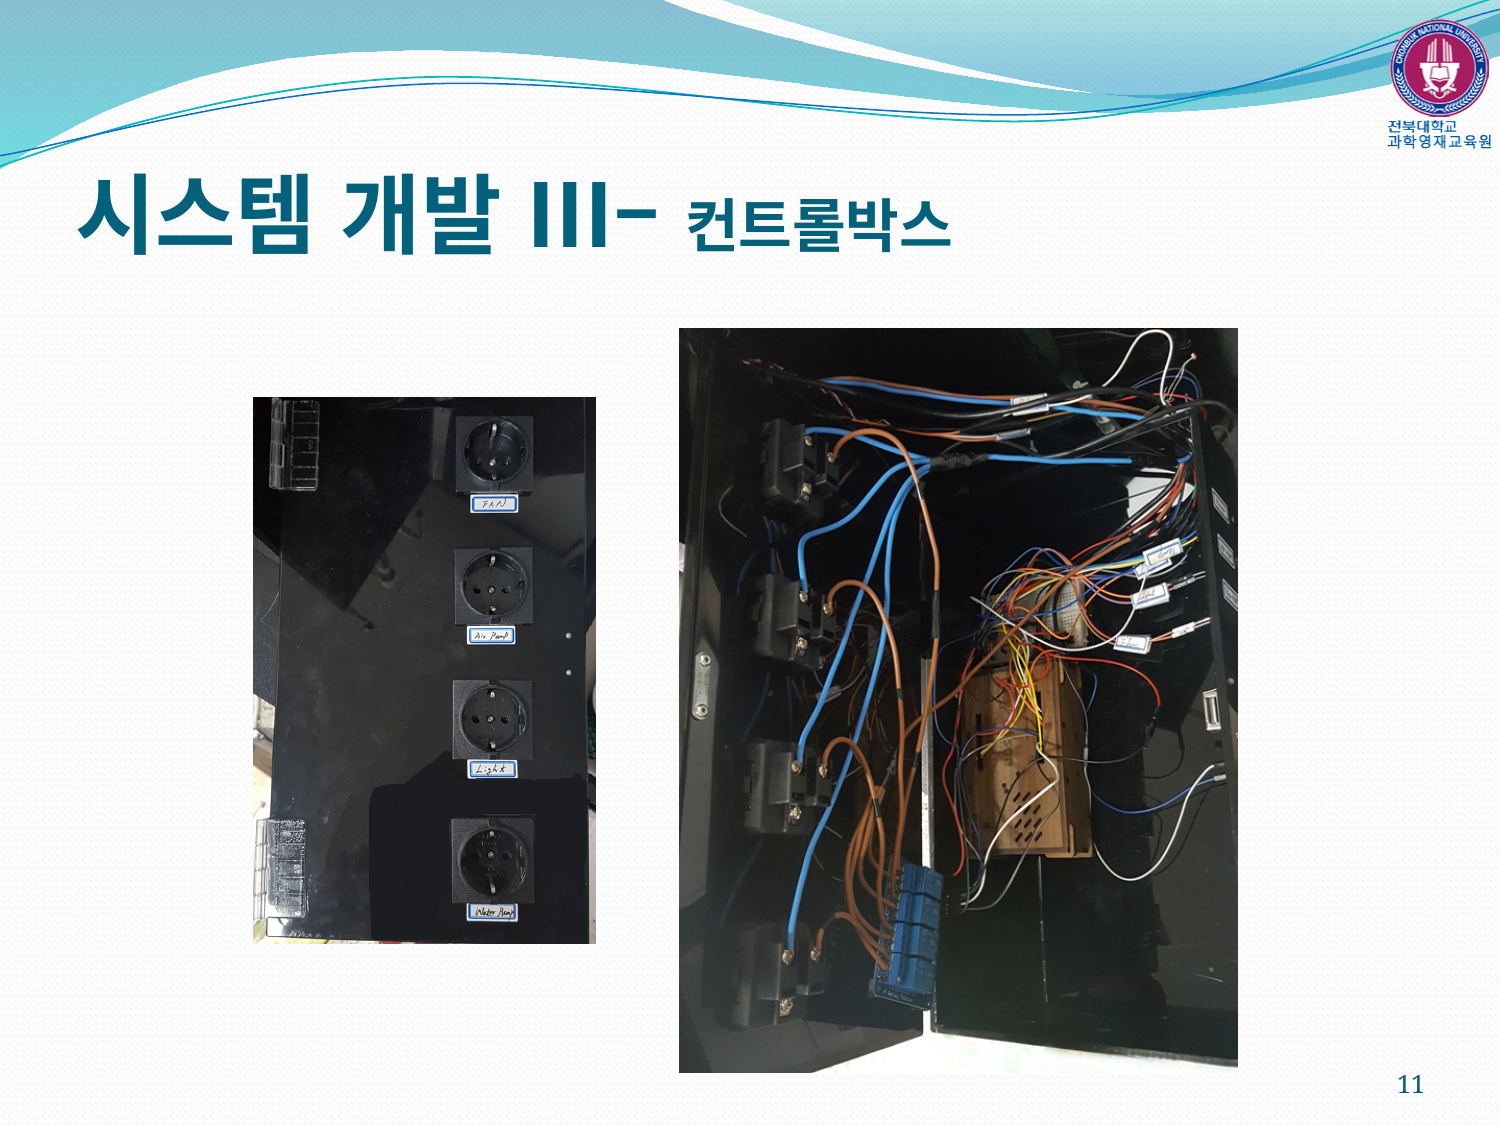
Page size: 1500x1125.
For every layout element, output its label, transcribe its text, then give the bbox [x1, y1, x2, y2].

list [678, 328, 1238, 1073]
slide_number 11 [1299, 1042, 1425, 1103]
title 시스템 개발 Ⅲ– 컨트롤박스 [75, 115, 1425, 303]
picture [1387, 19, 1491, 149]
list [253, 396, 596, 944]
